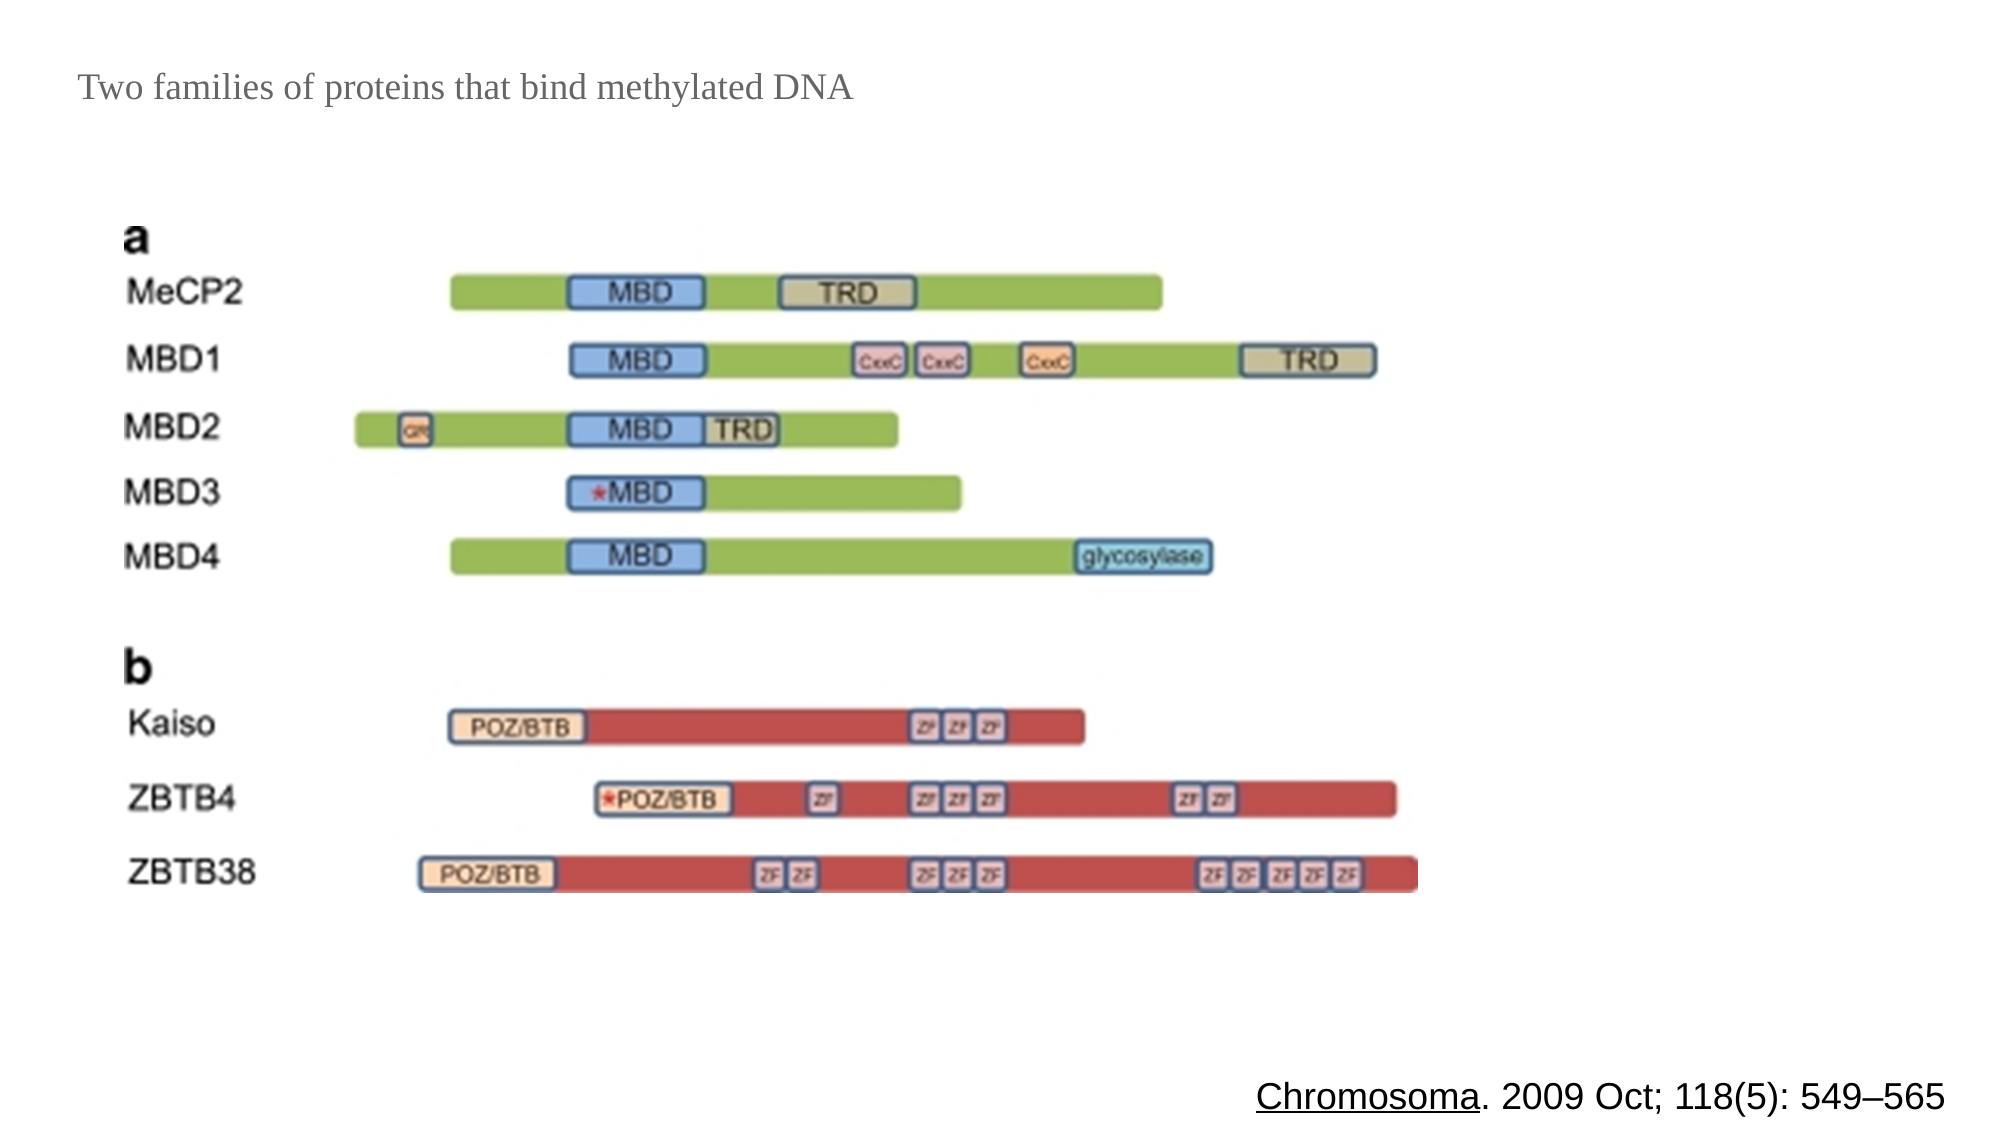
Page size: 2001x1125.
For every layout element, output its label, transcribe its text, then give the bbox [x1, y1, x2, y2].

text_box Chromosoma. 2009 Oct; 118(5): 549–565 [1241, 1064, 2000, 1125]
picture [124, 226, 1418, 893]
text_box Two families of proteins that bind methylated DNA [62, 54, 871, 115]
